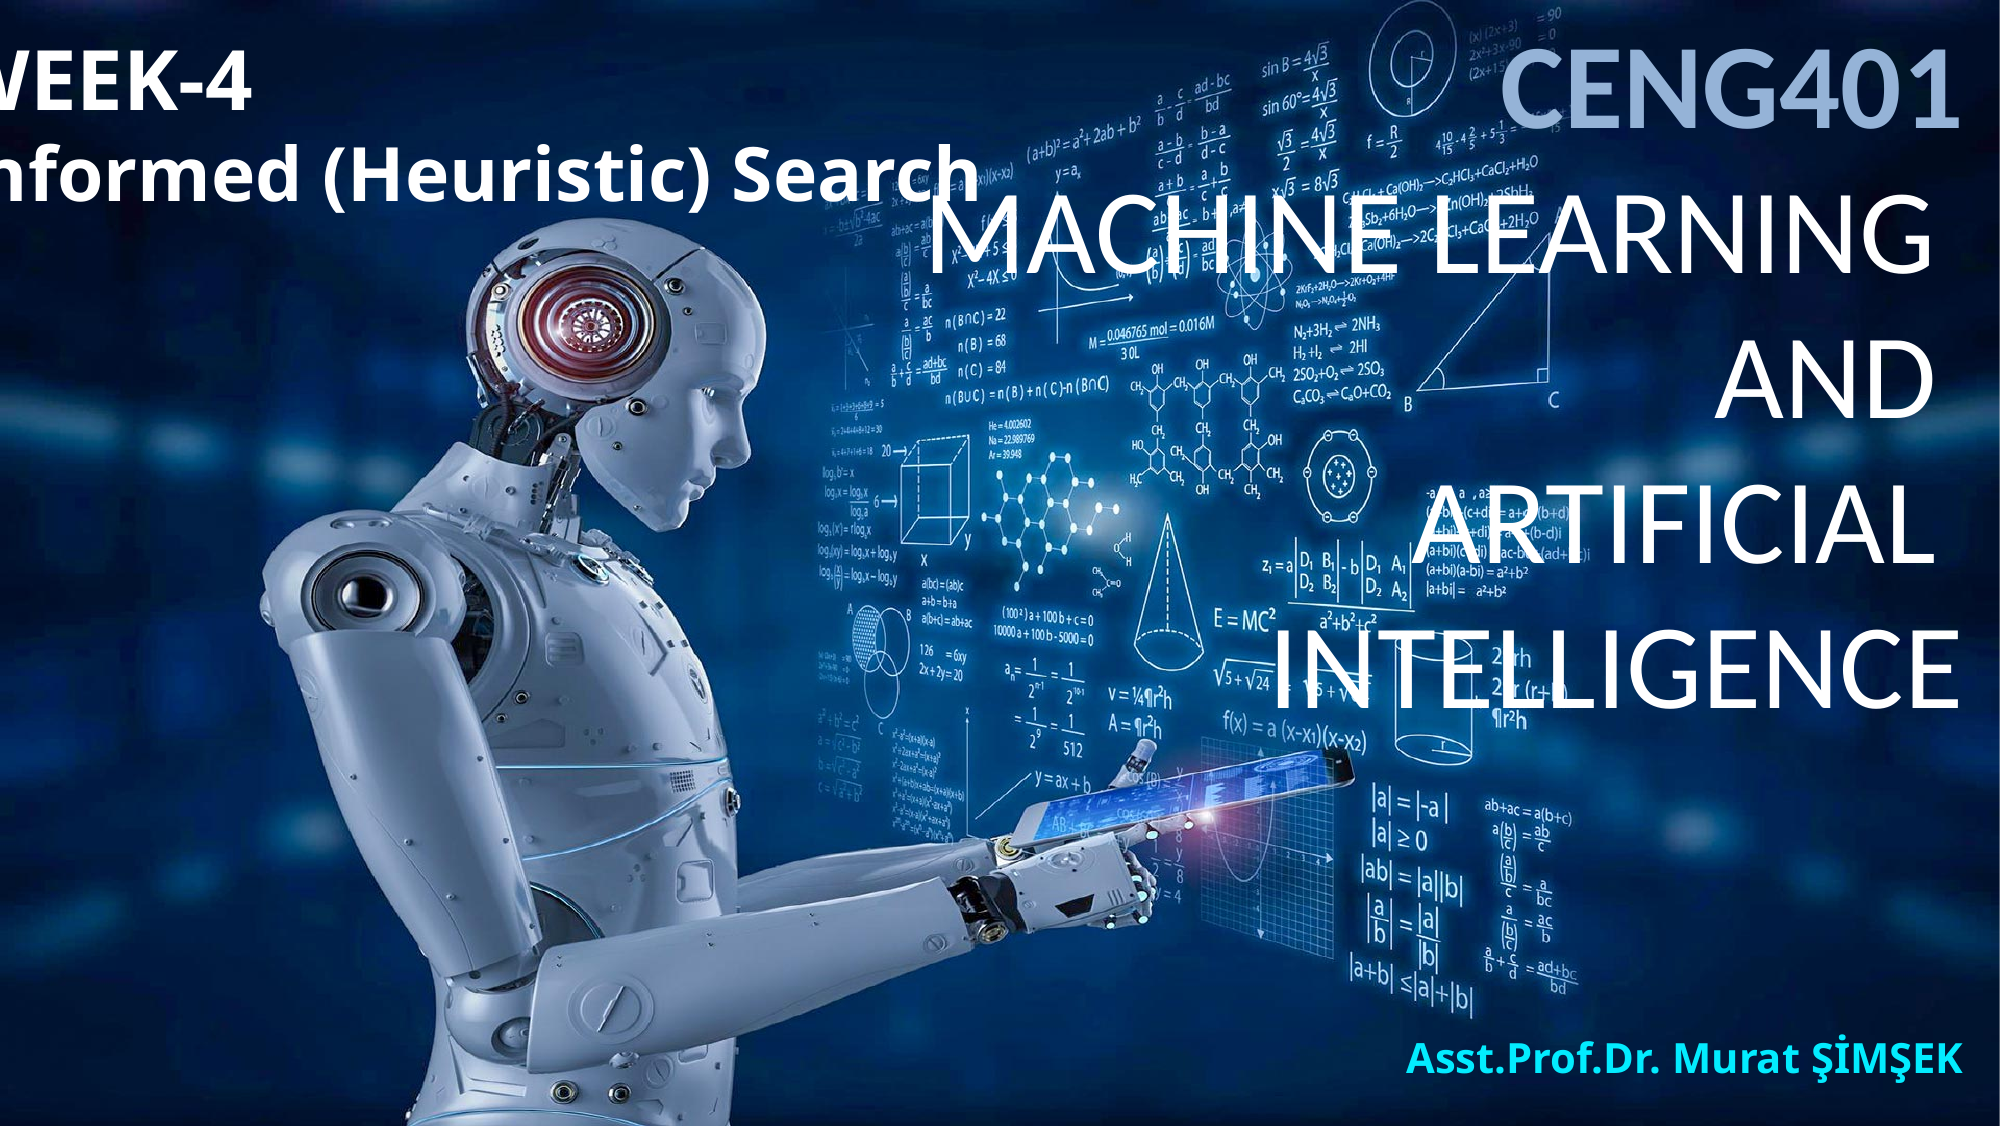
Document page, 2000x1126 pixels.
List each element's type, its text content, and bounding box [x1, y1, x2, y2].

picture [0, 0, 2000, 1126]
text_box WEEK-4 Informed (Heuristic) Search [0, 19, 999, 224]
title CENG401 MACHINE LEARNING AND ARTIFICIAL INTELLIGENCE [0, 0, 1981, 587]
subtitle Asst.Prof.Dr. Murat ŞİMŞEK [1224, 1023, 1981, 1107]
